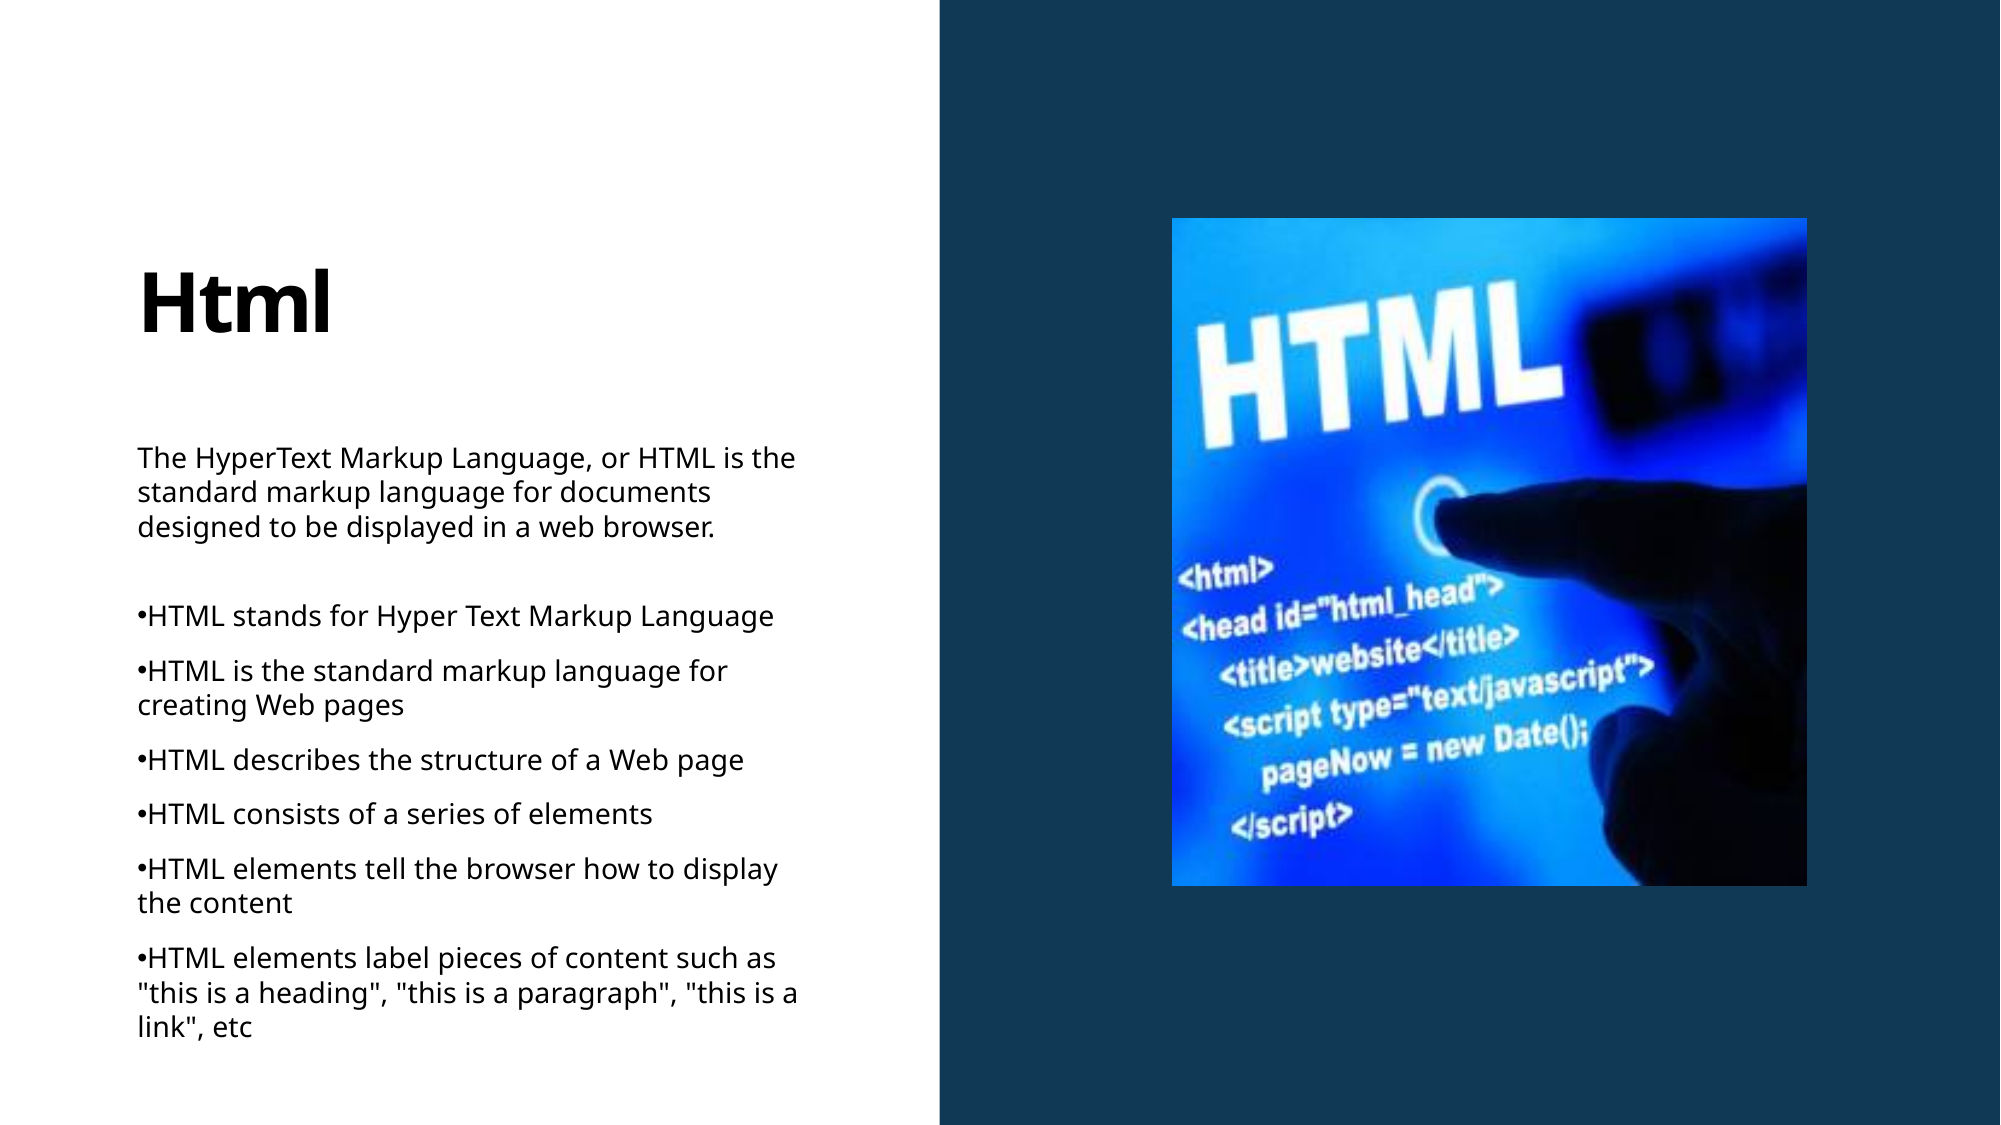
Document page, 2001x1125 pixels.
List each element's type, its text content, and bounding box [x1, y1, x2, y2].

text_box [1172, 218, 1807, 886]
list The HyperText Markup Language, or HTML is the standard markup language for documents designed to be displayed in a web browser. HTML stands for Hyper Text Markup Language HTML is the standard markup language for creating Web pages HTML describes the structure of a Web page HTML consists of a series of elements HTML elements tell the browser how to display the content HTML elements label pieces of content such as "this is a heading", "this is a paragraph", "this is a link", etc [137, 432, 831, 1053]
title Html [137, 137, 920, 358]
